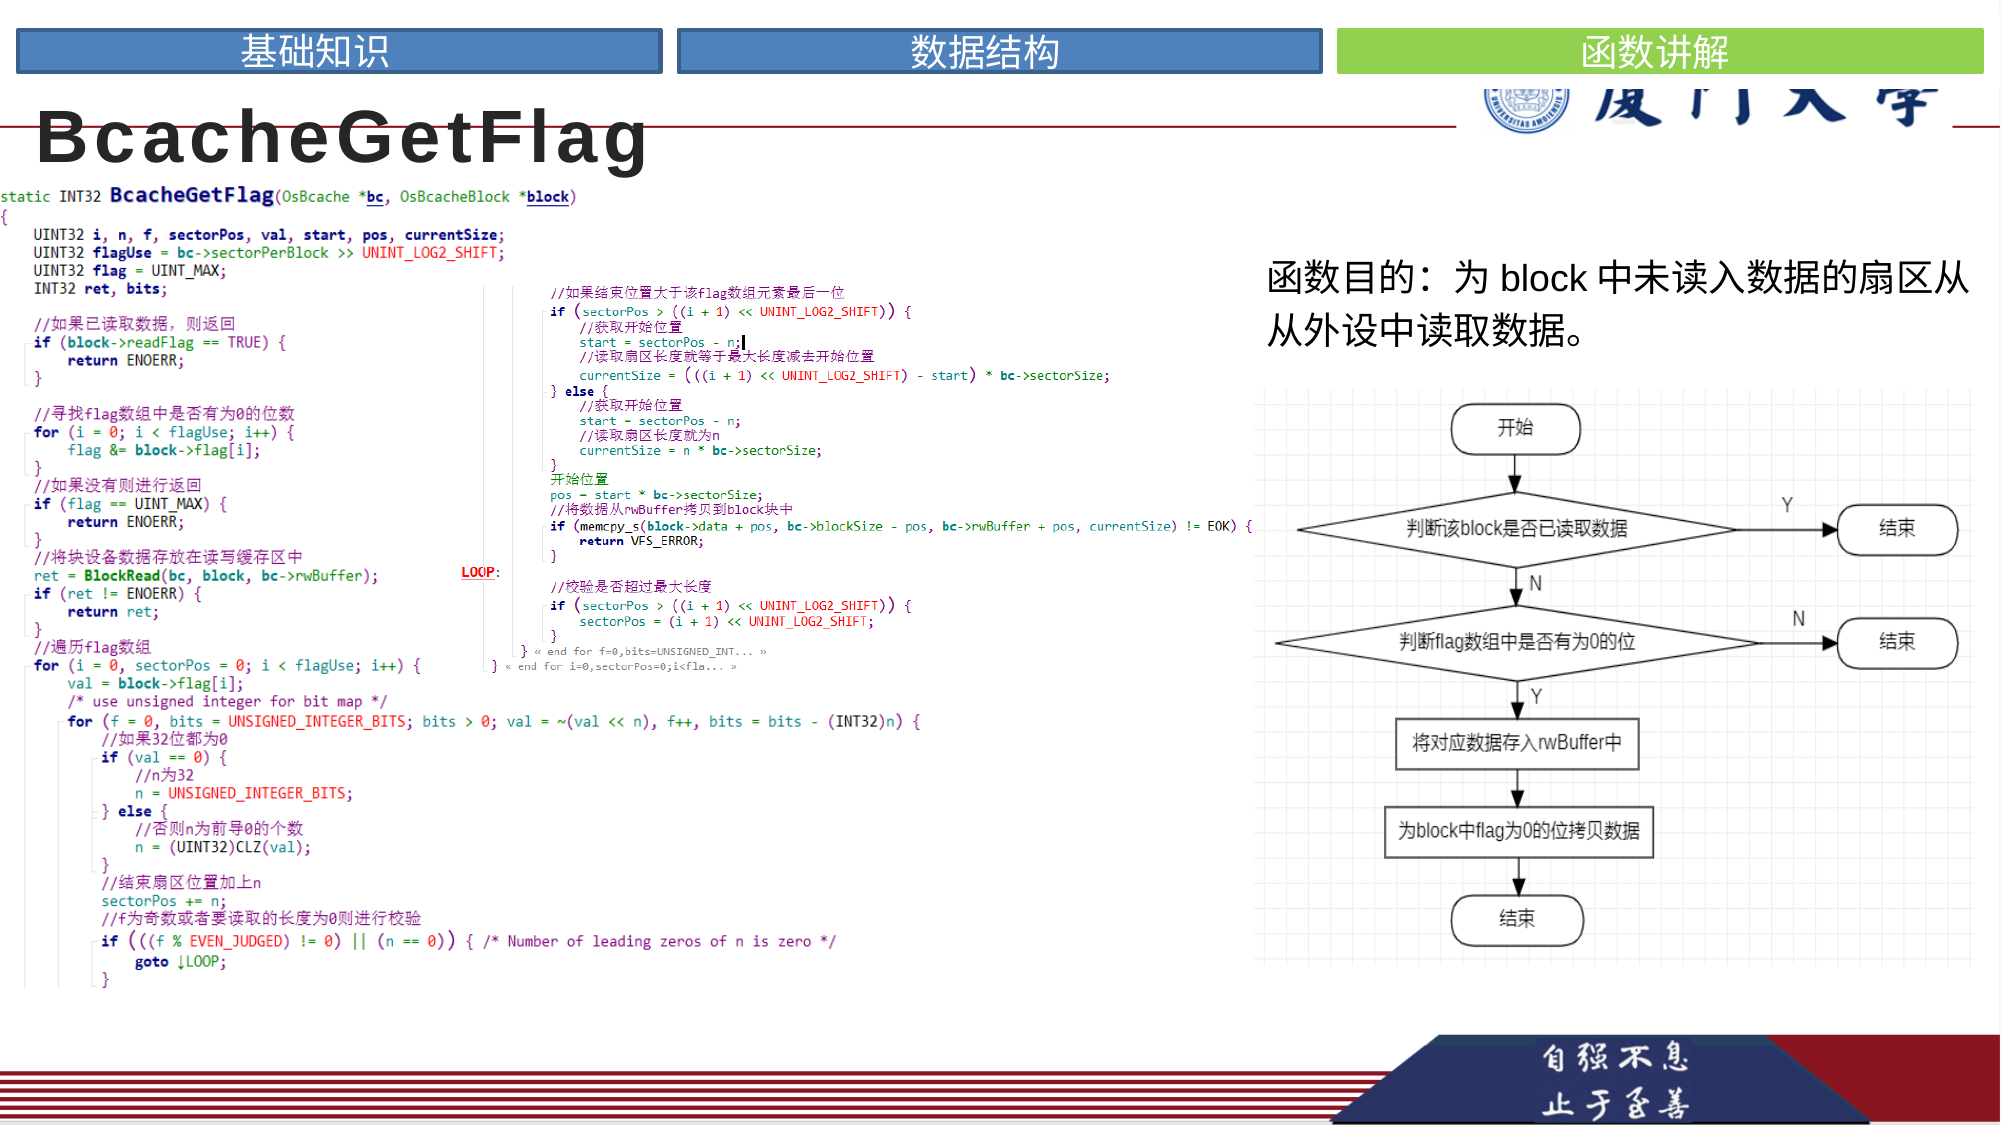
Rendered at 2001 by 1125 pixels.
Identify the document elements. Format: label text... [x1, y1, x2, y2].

text_box [16, 13, 2000, 89]
text_box BcacheGetFlag [0, 60, 686, 183]
text_box [1793, 28, 1984, 74]
text_box [16, 28, 226, 60]
text_box [453, 28, 663, 60]
text_box [1123, 28, 1323, 74]
text_box [1337, 28, 1565, 74]
text_box 数据结构 [895, 21, 1123, 82]
text_box 函数讲解 [1565, 21, 1793, 82]
text_box [677, 28, 895, 74]
picture [0, 0, 2001, 1125]
text_box 基础知识 [226, 20, 453, 60]
text_box 函数目的：为block中未读入数据的扇区从 从外设中读取数据。 [0, 185, 2000, 1125]
